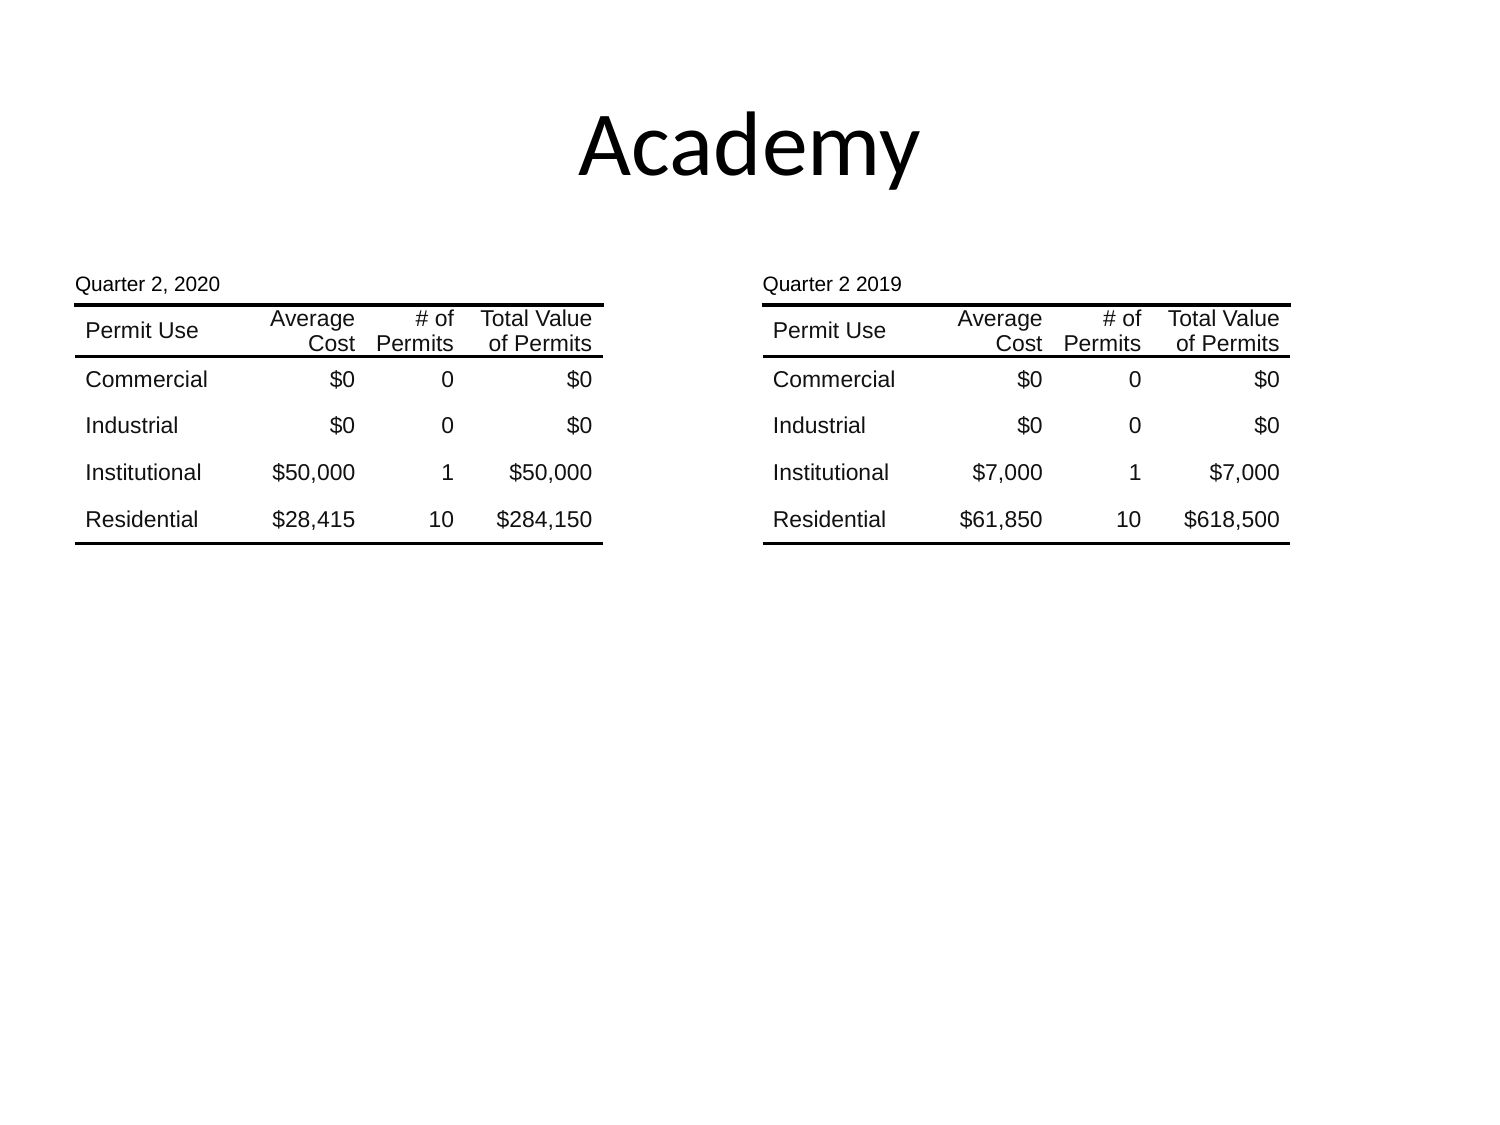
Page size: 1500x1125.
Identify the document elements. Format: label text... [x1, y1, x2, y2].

title Academy [75, 45, 1425, 233]
table_cell $618,500 [1152, 496, 1290, 542]
table_cell Industrial [75, 403, 240, 449]
table_cell $0 [240, 403, 366, 449]
table_cell $0 [928, 403, 1053, 449]
table_cell 0 [366, 358, 464, 403]
table_cell 10 [366, 496, 464, 542]
table_cell Average Cost [240, 307, 366, 355]
table_cell $0 [928, 358, 1053, 403]
table_cell $0 [464, 358, 603, 403]
table_cell 1 [1053, 449, 1152, 496]
table_cell $0 [464, 403, 603, 449]
table_cell $7,000 [928, 449, 1053, 496]
table_cell # of Permits [366, 307, 464, 355]
table_cell Residential [75, 496, 240, 542]
table_cell $0 [240, 358, 366, 403]
table_cell Average Cost [928, 307, 1053, 355]
table_header Quarter 2 2019 [763, 263, 1289, 303]
table_cell 1 [366, 449, 464, 496]
table_cell $7,000 [1152, 449, 1290, 496]
table_cell Institutional [75, 449, 240, 496]
table_cell Commercial [75, 358, 240, 403]
table_cell Total Value of Permits [464, 307, 603, 355]
table_cell Institutional [763, 449, 928, 496]
table_cell # of Permits [1053, 307, 1152, 355]
table_cell Permit Use [763, 307, 928, 355]
table_cell $61,850 [928, 496, 1053, 542]
table_cell Residential [763, 496, 928, 542]
table_cell $28,415 [240, 496, 366, 542]
table_cell $284,150 [464, 496, 603, 542]
table_cell 10 [1053, 496, 1152, 542]
table_cell $50,000 [240, 449, 366, 496]
table_cell Total Value of Permits [1152, 307, 1290, 355]
table_header Quarter 2, 2020 [76, 263, 602, 303]
table_cell Industrial [763, 403, 928, 449]
table_cell $0 [1152, 403, 1290, 449]
table_cell 0 [1053, 403, 1152, 449]
table_cell 0 [1053, 358, 1152, 403]
table_cell $0 [1152, 358, 1290, 403]
table_cell $50,000 [464, 449, 603, 496]
table_cell Commercial [763, 358, 928, 403]
table_cell Permit Use [75, 307, 240, 355]
table_cell 0 [366, 403, 464, 449]
